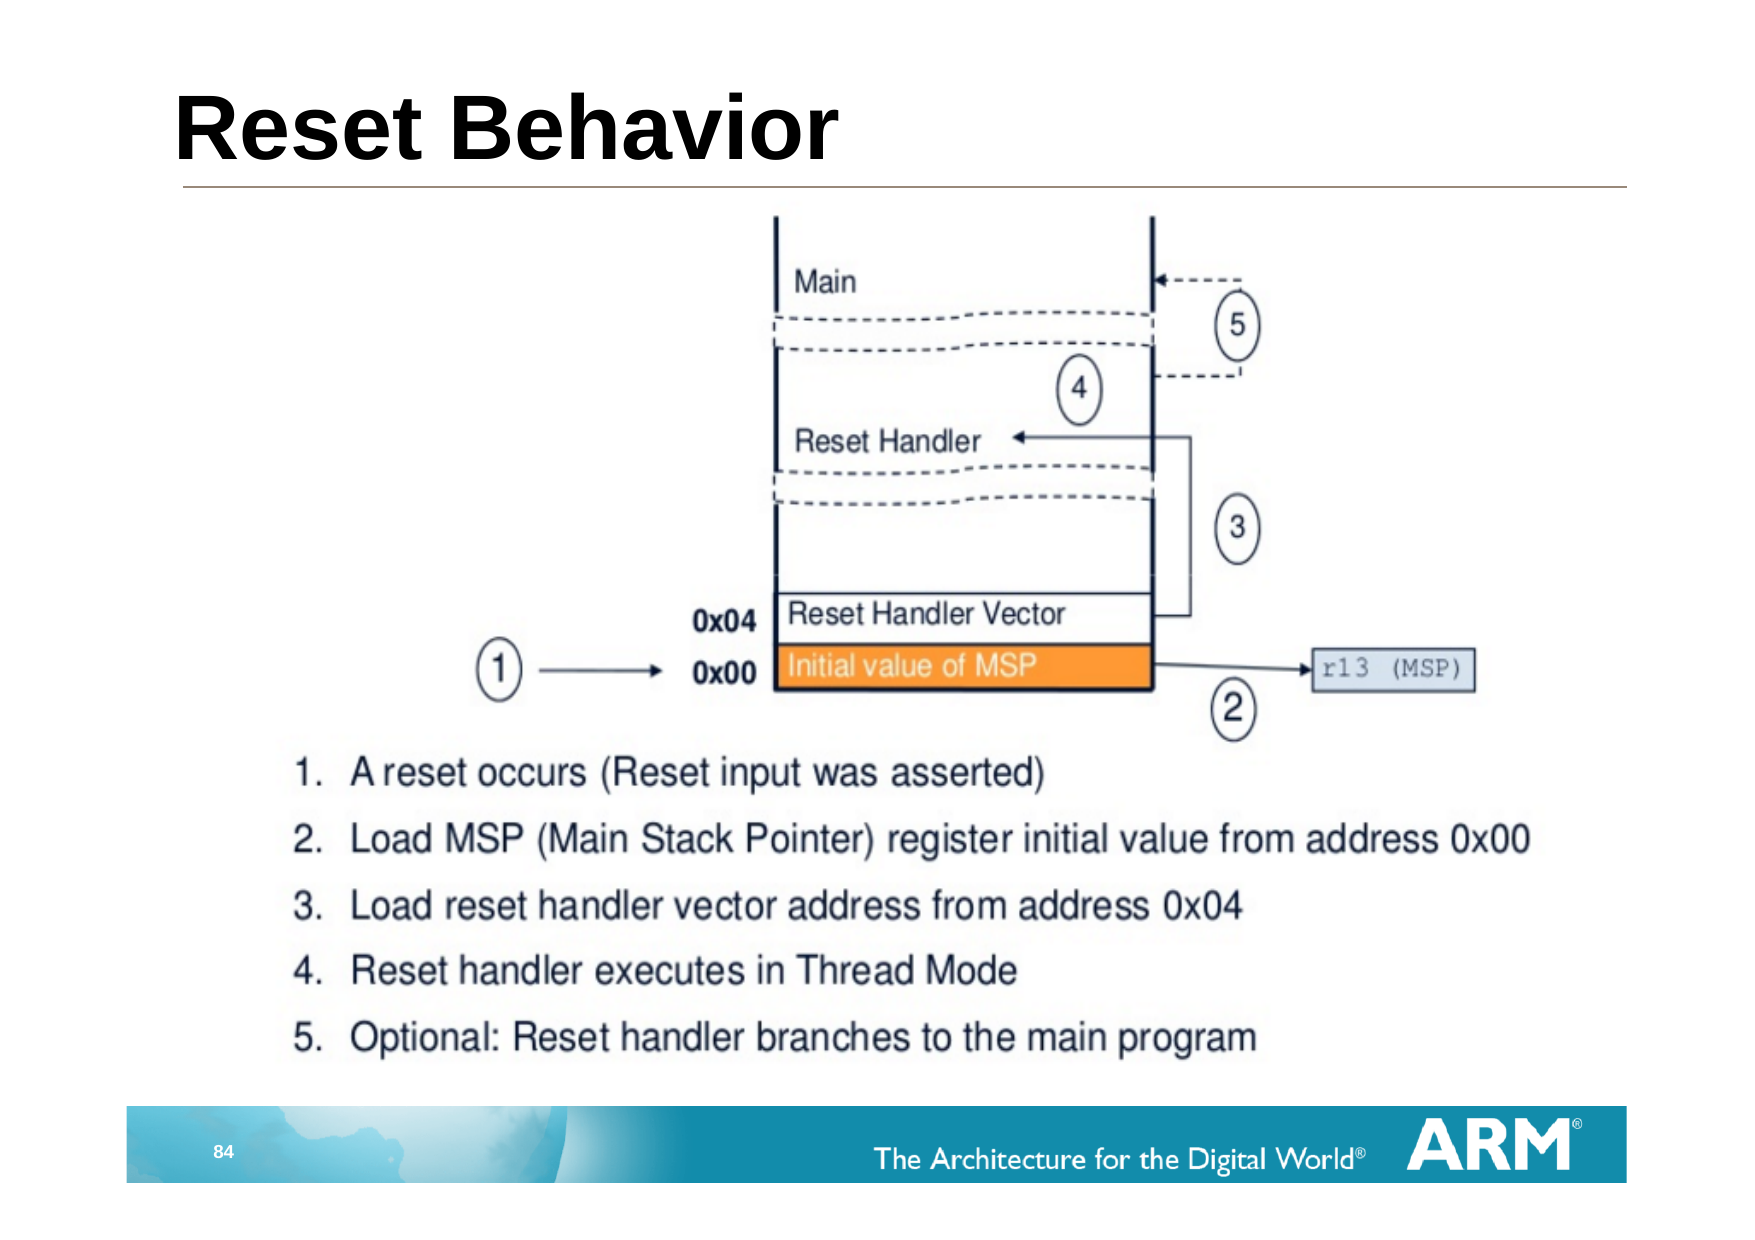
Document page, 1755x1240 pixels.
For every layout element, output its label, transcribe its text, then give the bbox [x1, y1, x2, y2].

picture [126, 1106, 1627, 1183]
title Reset Behavior [173, 80, 1581, 172]
picture [198, 194, 1628, 1083]
slide_number 84 [198, 1139, 287, 1187]
